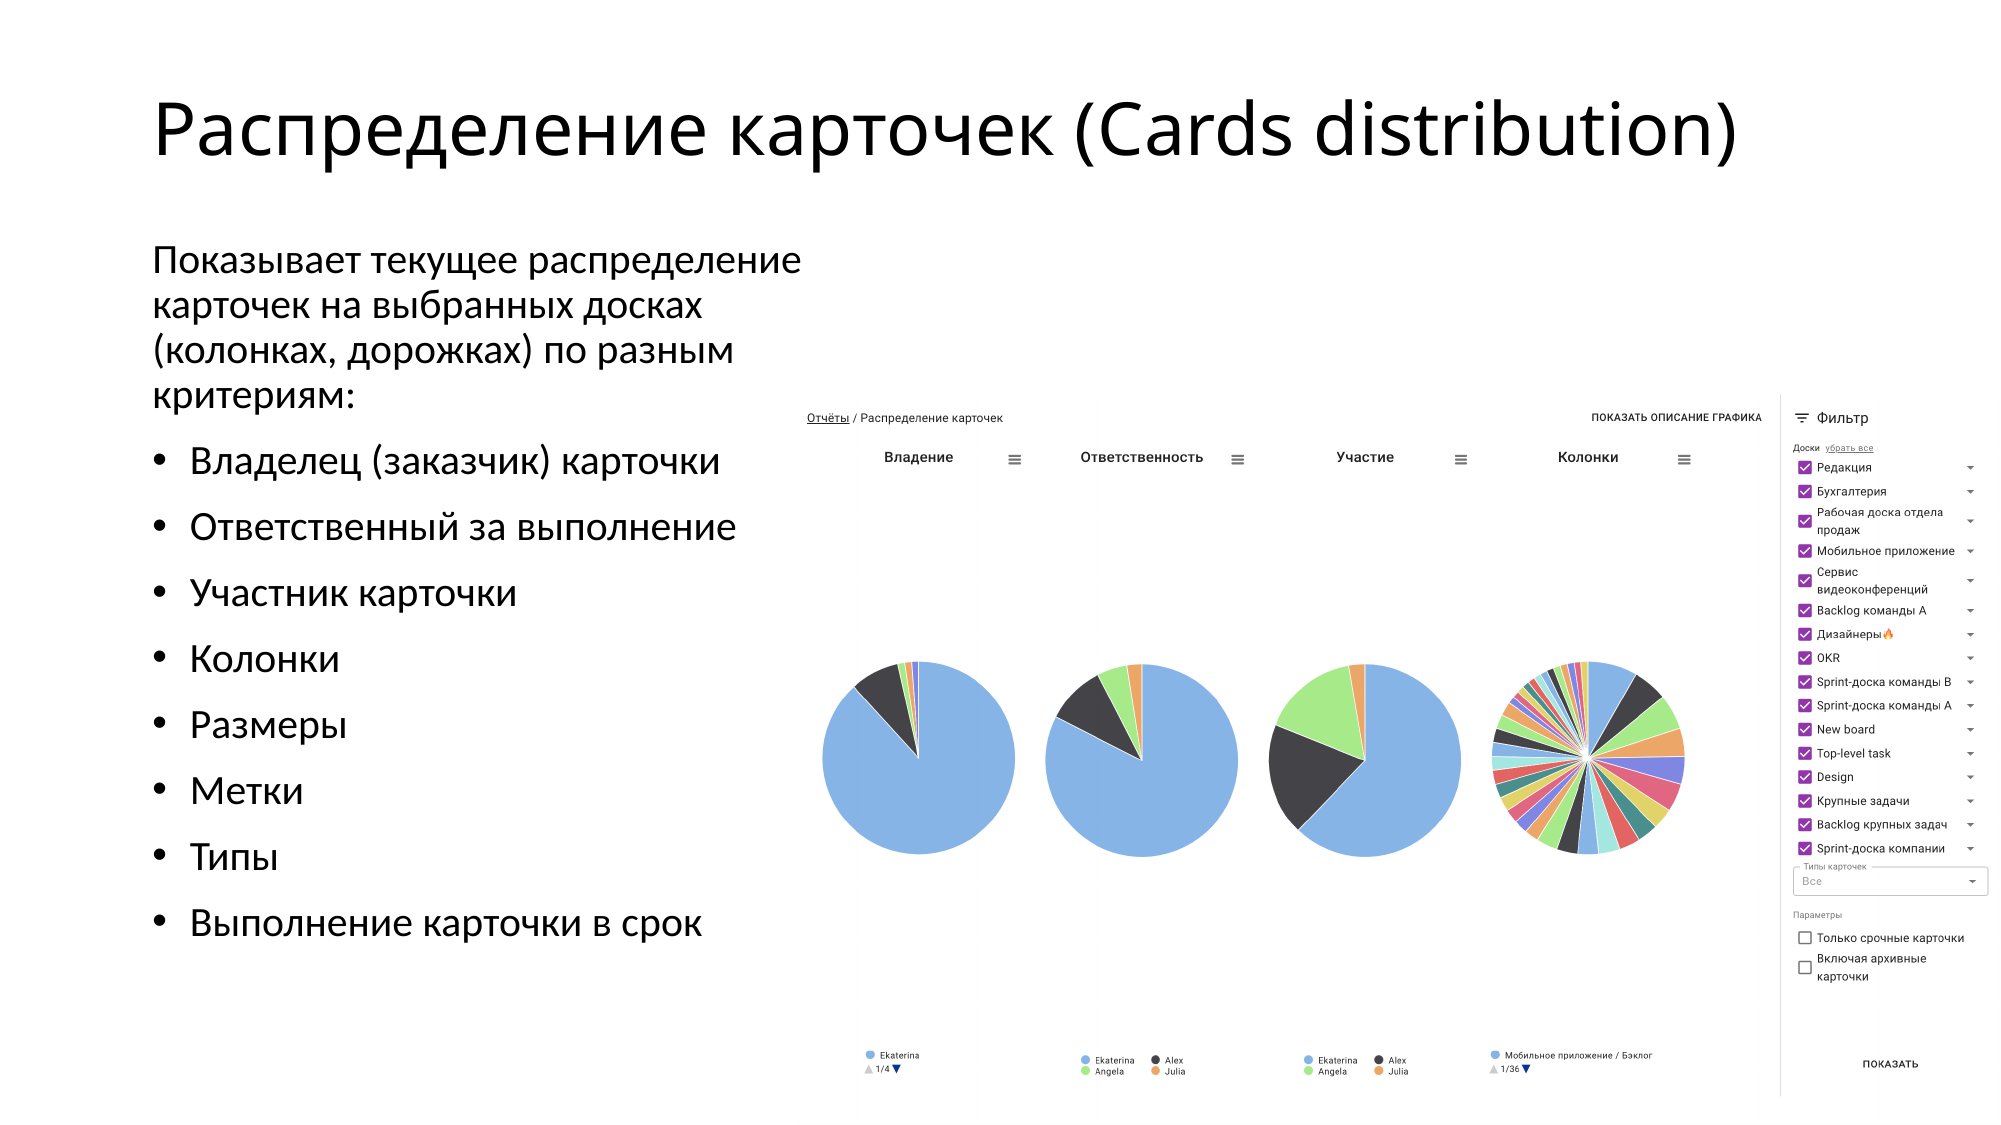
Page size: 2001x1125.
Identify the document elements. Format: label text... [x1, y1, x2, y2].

list Показывает текущее распределение карточек на выбранных досках (колонках, дорожках) по разным критериям: Владелец (заказчик) карточки Ответственный за выполнение Участник карточки Колонки Размеры Метки Типы Выполнение карточки в срок [137, 230, 873, 1014]
picture [796, 394, 2000, 1125]
title Распределение карточек (Cards distribution) [137, 59, 1863, 204]
